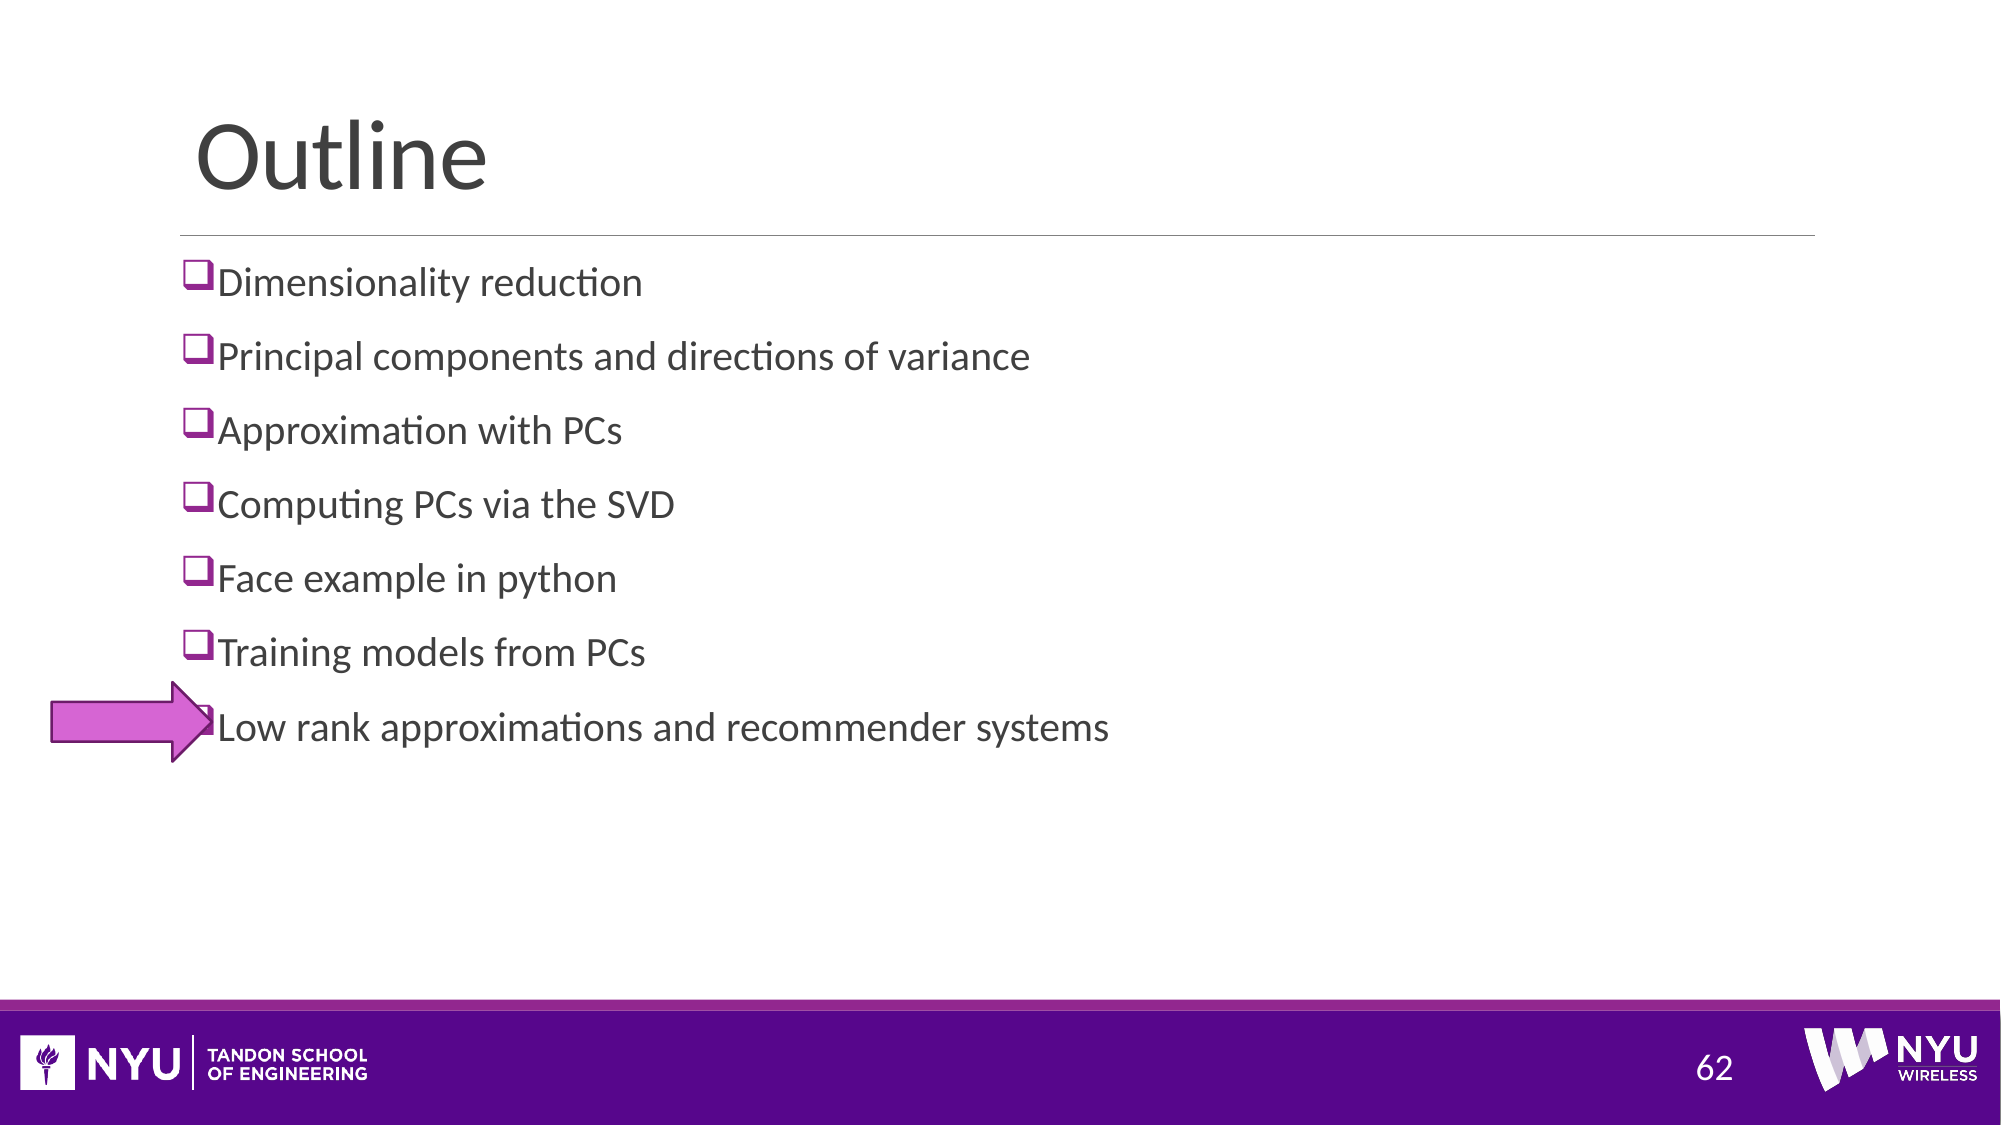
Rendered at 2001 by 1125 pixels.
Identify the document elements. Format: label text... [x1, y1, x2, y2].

list Dimensionality reduction Principal components and directions of variance Approximation with PCs Computing PCs via the SVD Face example in python Training models from PCs Low rank approximations and recommender systems [180, 252, 1830, 963]
slide_number 62 [1533, 1035, 1749, 1096]
text_box [50, 680, 214, 763]
title Outline [180, 47, 1830, 218]
